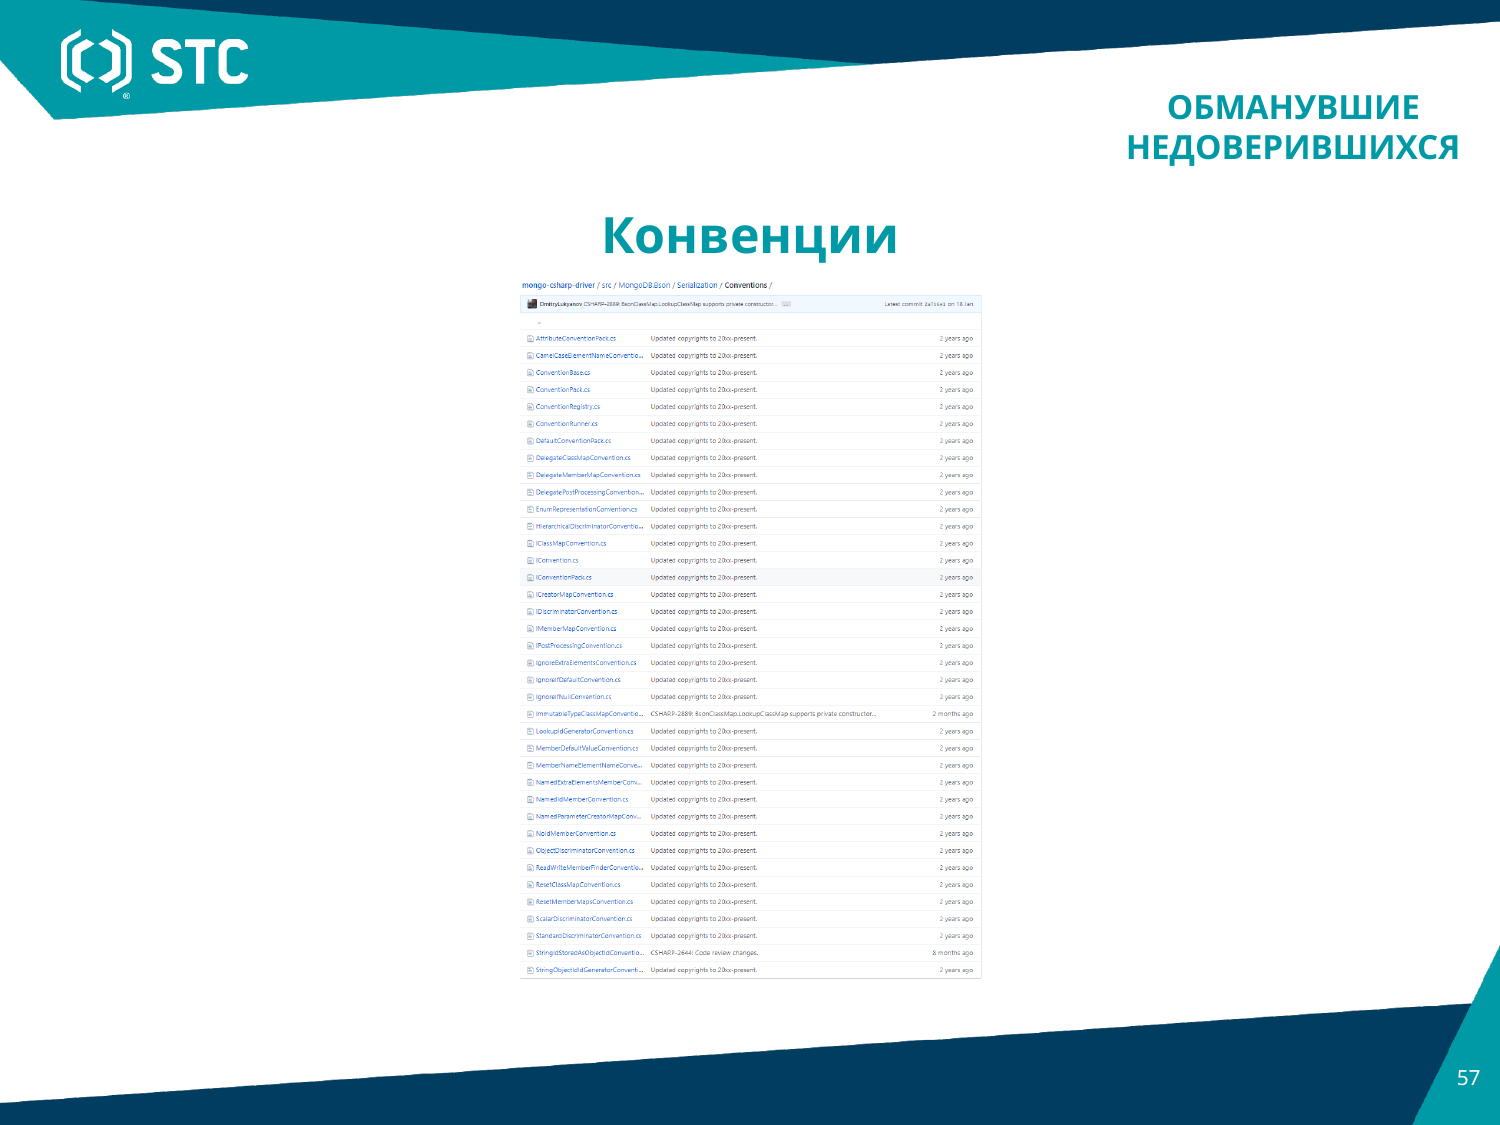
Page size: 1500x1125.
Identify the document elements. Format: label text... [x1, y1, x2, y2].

text_box Конвенции [135, 196, 1365, 279]
picture [0, 0, 1500, 1125]
text_box ОБМАНУВШИЕ НЕДОВЕРИВШИХСЯ [1104, 78, 1483, 161]
